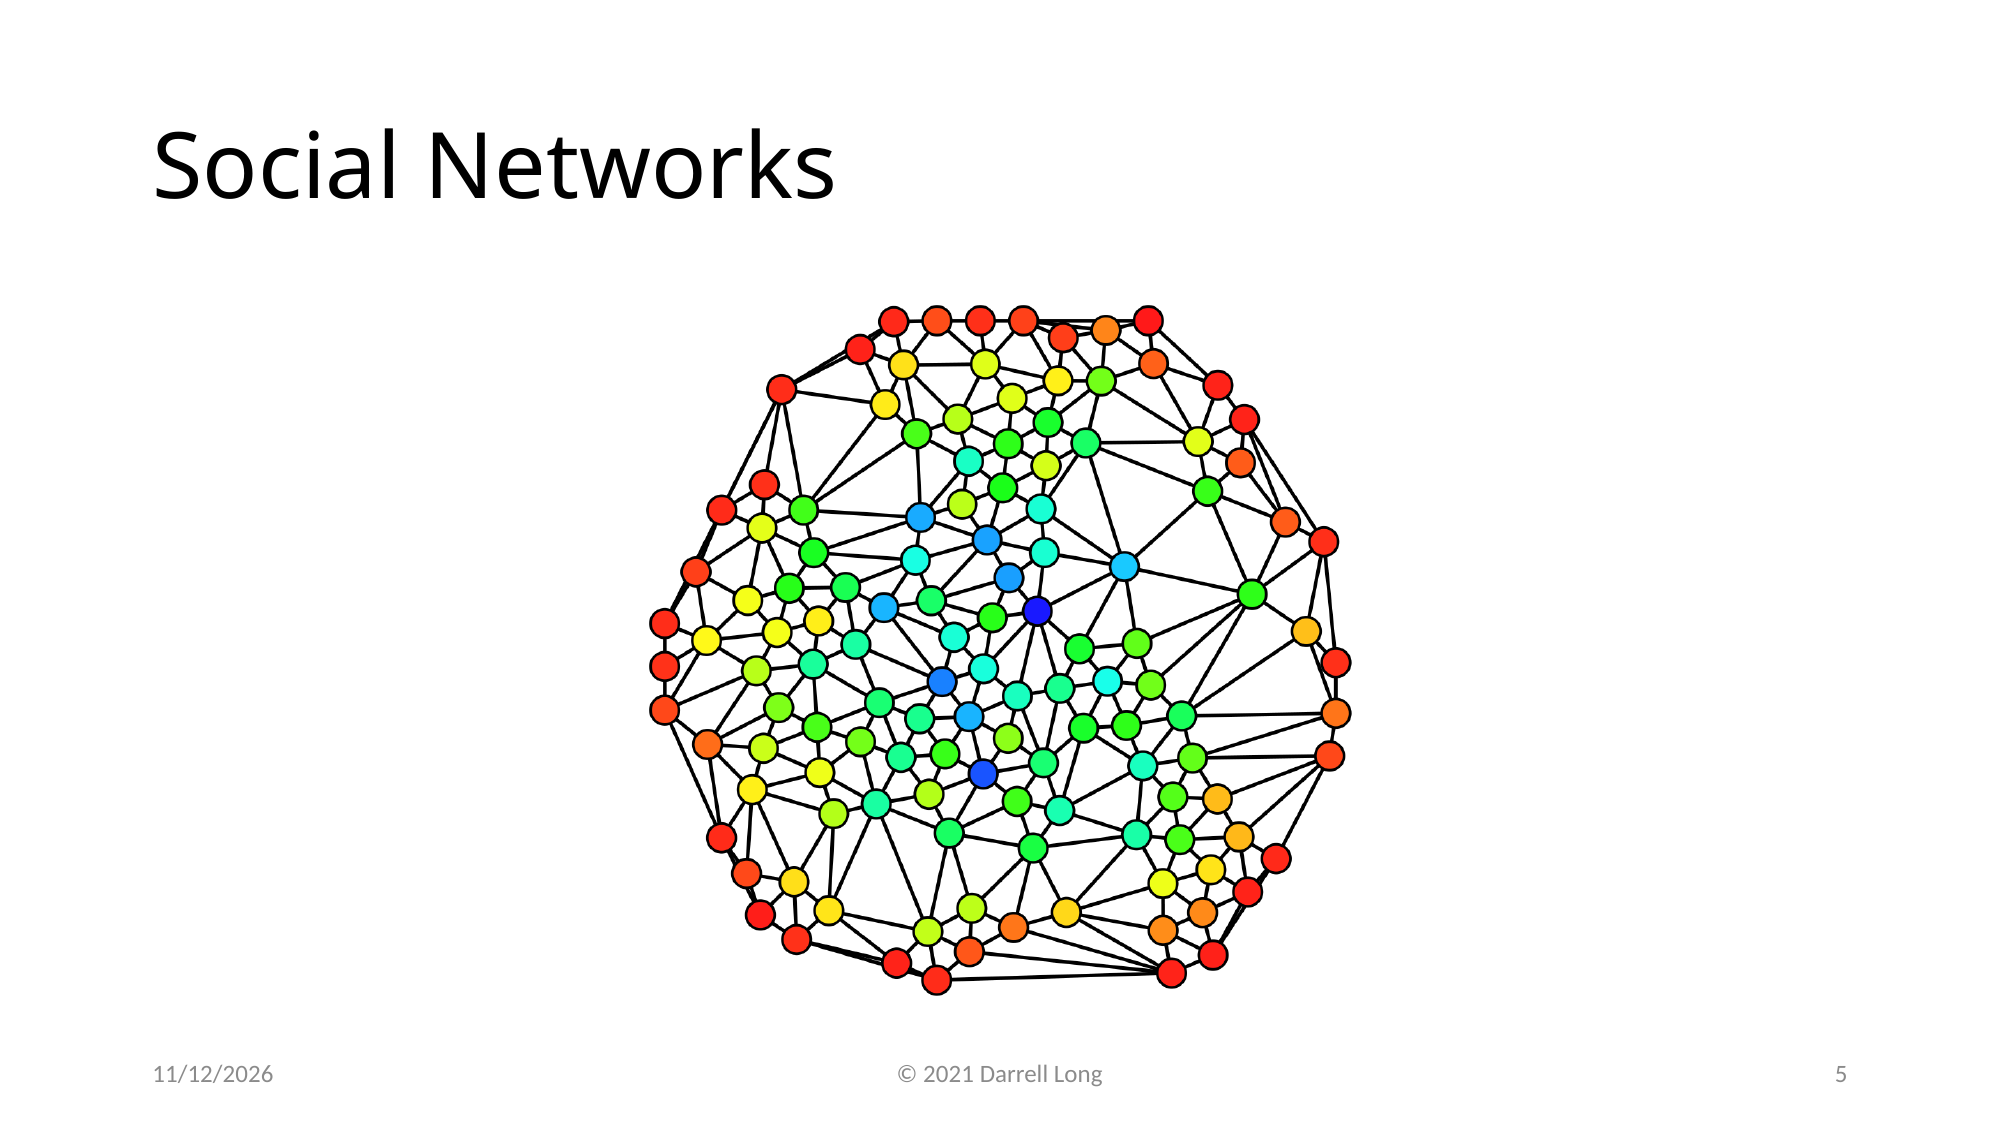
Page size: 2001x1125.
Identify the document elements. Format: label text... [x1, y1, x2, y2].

footer © 2021 Darrell Long [662, 1042, 1338, 1103]
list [643, 299, 1357, 1014]
slide_number 5 [1412, 1042, 1863, 1103]
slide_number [137, 1042, 588, 1103]
title Social Networks [137, 59, 1863, 278]
